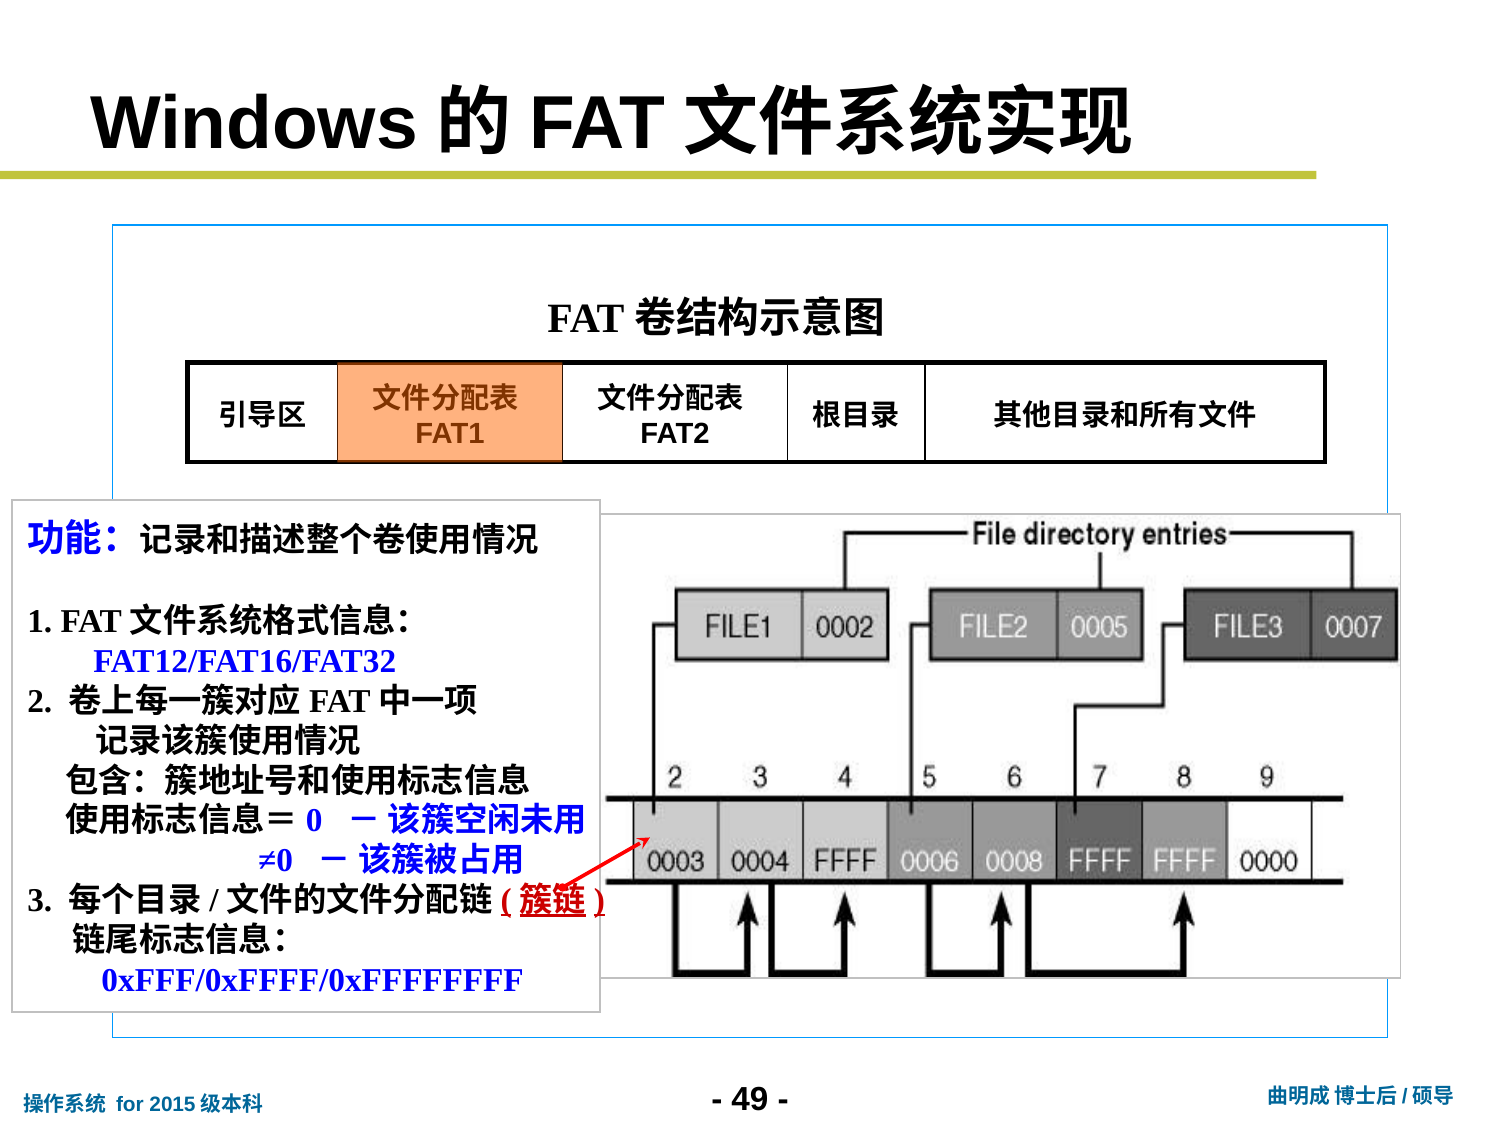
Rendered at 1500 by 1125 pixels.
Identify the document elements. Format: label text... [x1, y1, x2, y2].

table_header 文件分配表FAT2 [563, 365, 787, 460]
table_header 根目录 [788, 365, 924, 460]
table_header 引导区 [190, 365, 337, 460]
picture [549, 514, 1401, 978]
text_box FAT卷结构示意图 [112, 224, 1388, 513]
text_box FAT卷结构示意图 [112, 985, 1388, 1038]
title Windows的FAT文件系统实现 [75, 86, 1157, 150]
table_header 其他目录和所有文件 [926, 365, 1323, 460]
text_box 功能：记录和描述整个卷使用情况 1. FAT文件系统格式信息： FAT12/FAT16/FAT32 2. 卷上每一簇对应FAT中一项 记录该簇使用情况 包含：簇地址号和使用标志信息 使用标志信息＝0 － 该簇空闲未用 ≠0 － 该簇被占用 3. 每个目录/文件的文件分配链(簇链) 链尾标志信息： 0xFFF/0xFFFF/0xFFFFFFFF [12, 499, 600, 1013]
text_box [337, 362, 563, 463]
